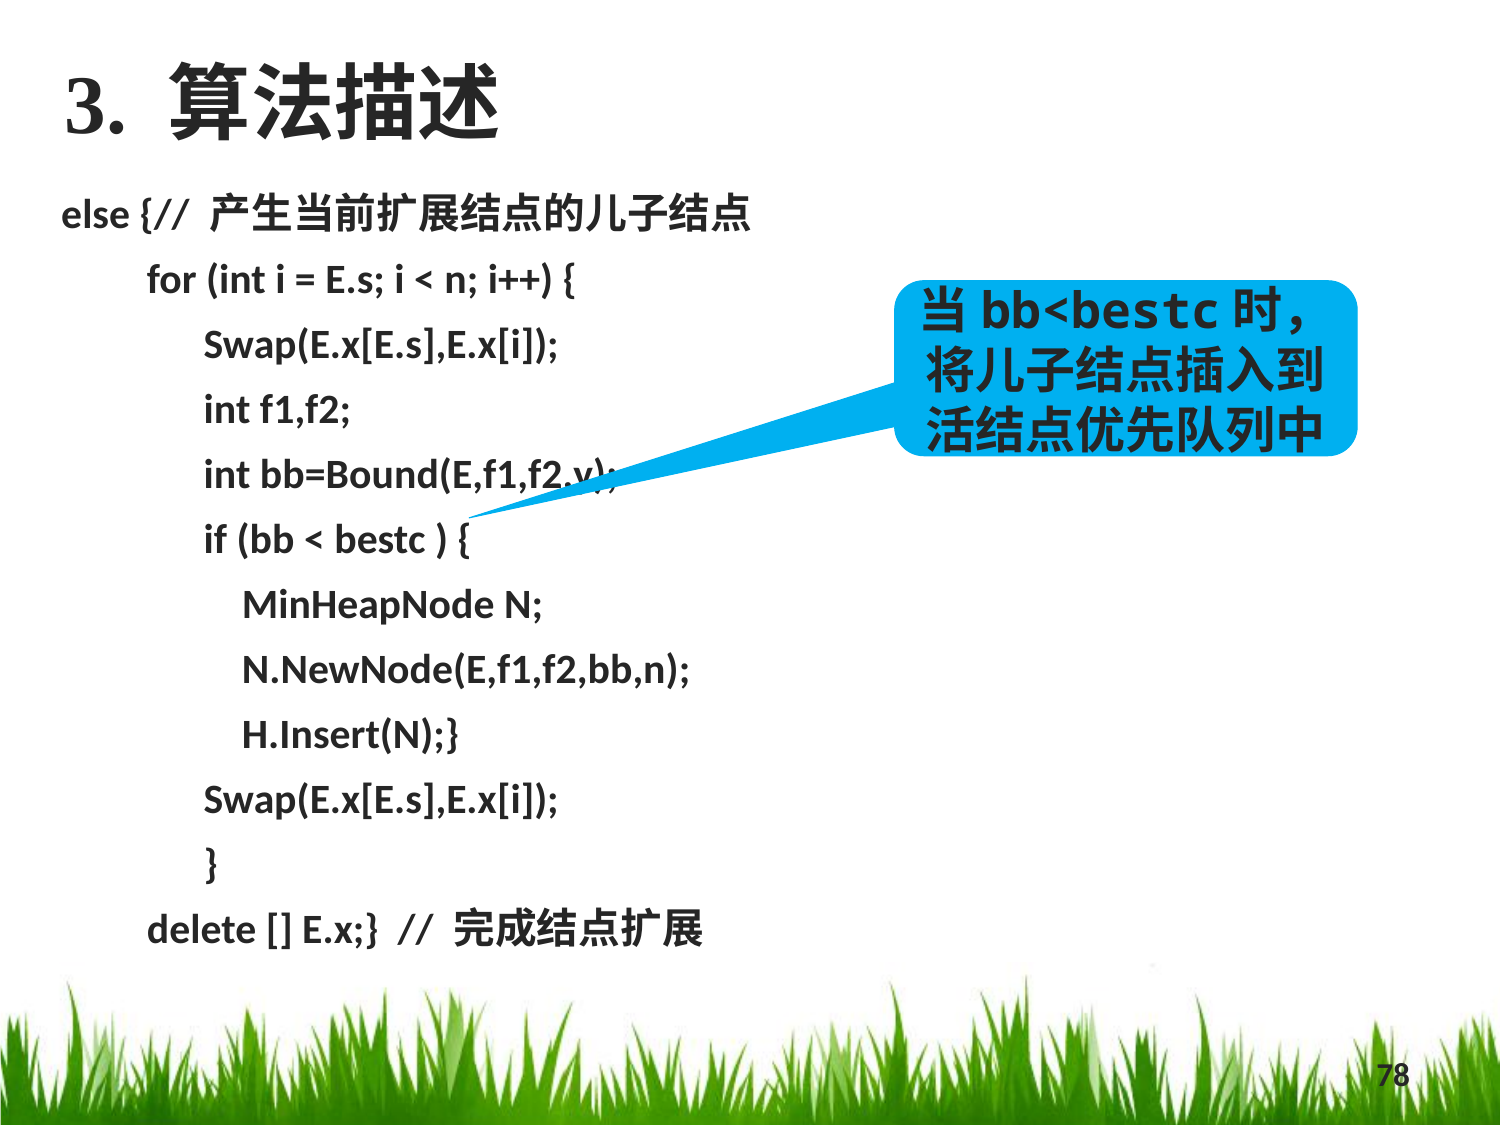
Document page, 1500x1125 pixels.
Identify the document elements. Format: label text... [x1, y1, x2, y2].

text_box 3. 算法描述 [49, 42, 1025, 158]
picture [0, 962, 1500, 1125]
slide_number 78 [1074, 1042, 1425, 1103]
text_box else {// 产生当前扩展结点的儿子结点 for (int i = E.s; i < n; i++) { Swap(E.x[E.s],E.x[i]); int f1,f2; int bb=Bound(E,f1,f2,y); if (bb < bestc ) { MinHeapNode N; N.NewNode(E,f1,f2,bb,n); H.Insert(N);} Swap(E.x[E.s],E.x[i]); } delete [] E.x;} // 完成结点扩展 [46, 164, 1084, 960]
text_box 当bb<bestc时，将儿子结点插入到活结点优先队列中 [468, 280, 1358, 518]
